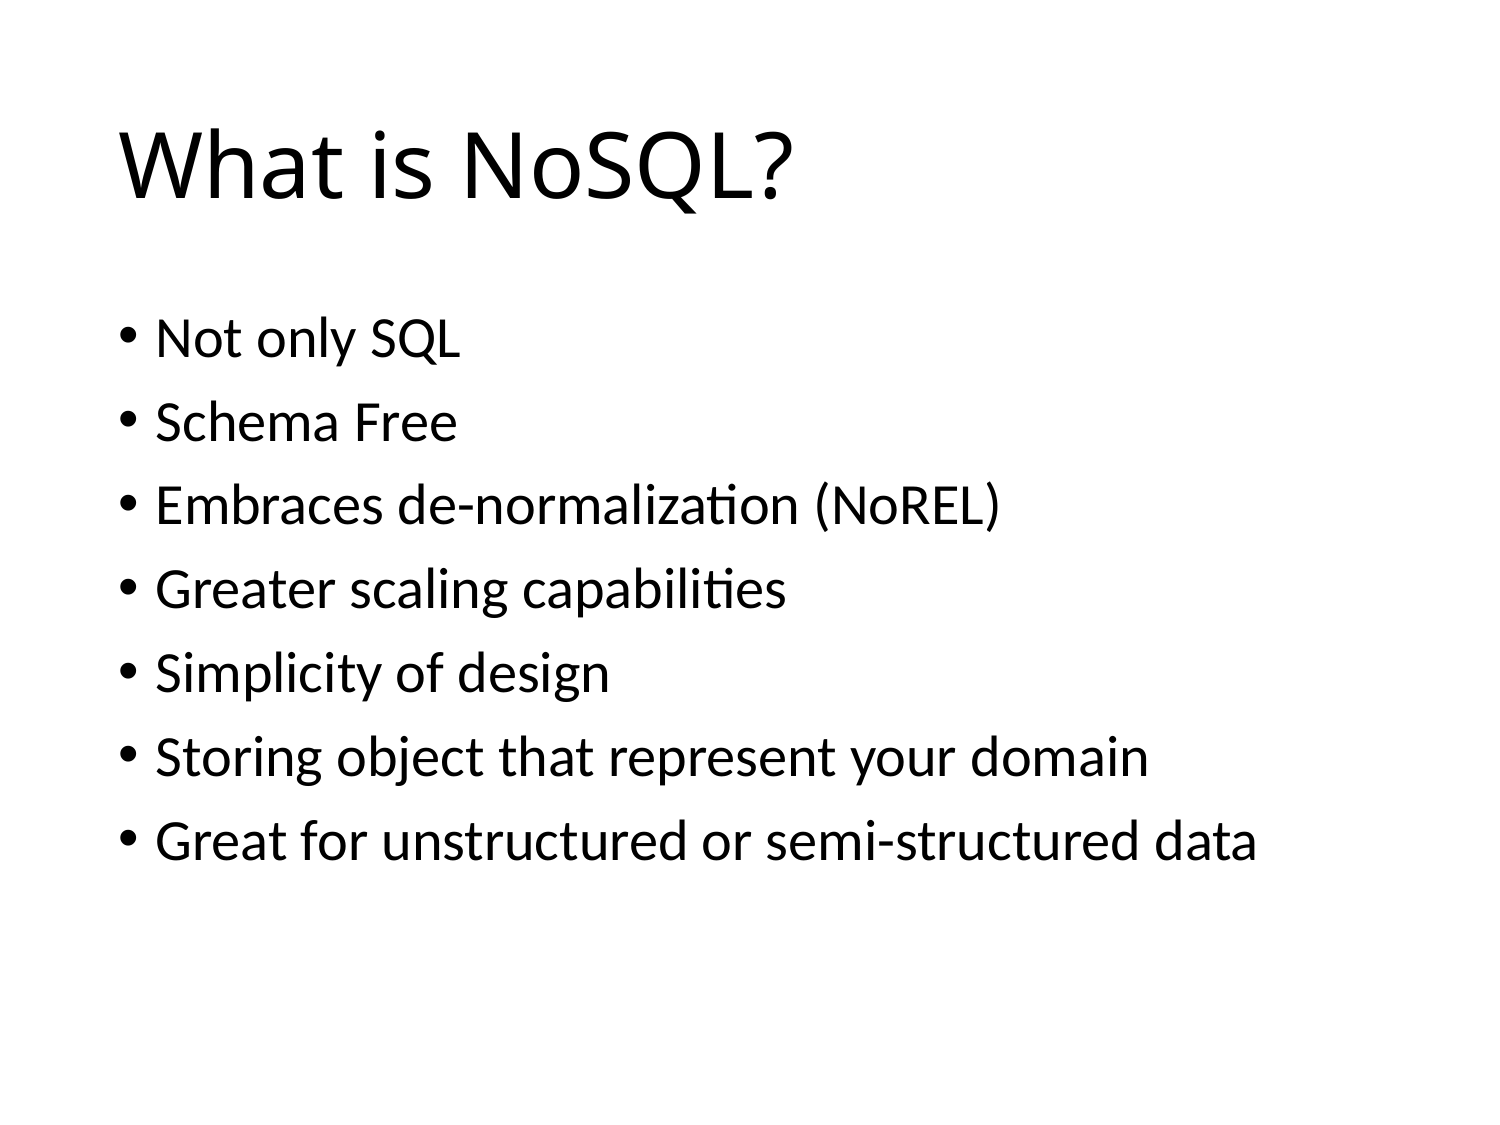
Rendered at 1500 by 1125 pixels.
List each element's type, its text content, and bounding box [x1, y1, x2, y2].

list Not only SQL Schema Free Embraces de-normalization (NoREL) Greater scaling capabilities Simplicity of design Storing object that represent your domain Great for unstructured or semi-structured data [103, 299, 1397, 1014]
title What is NoSQL? [103, 59, 1397, 278]
